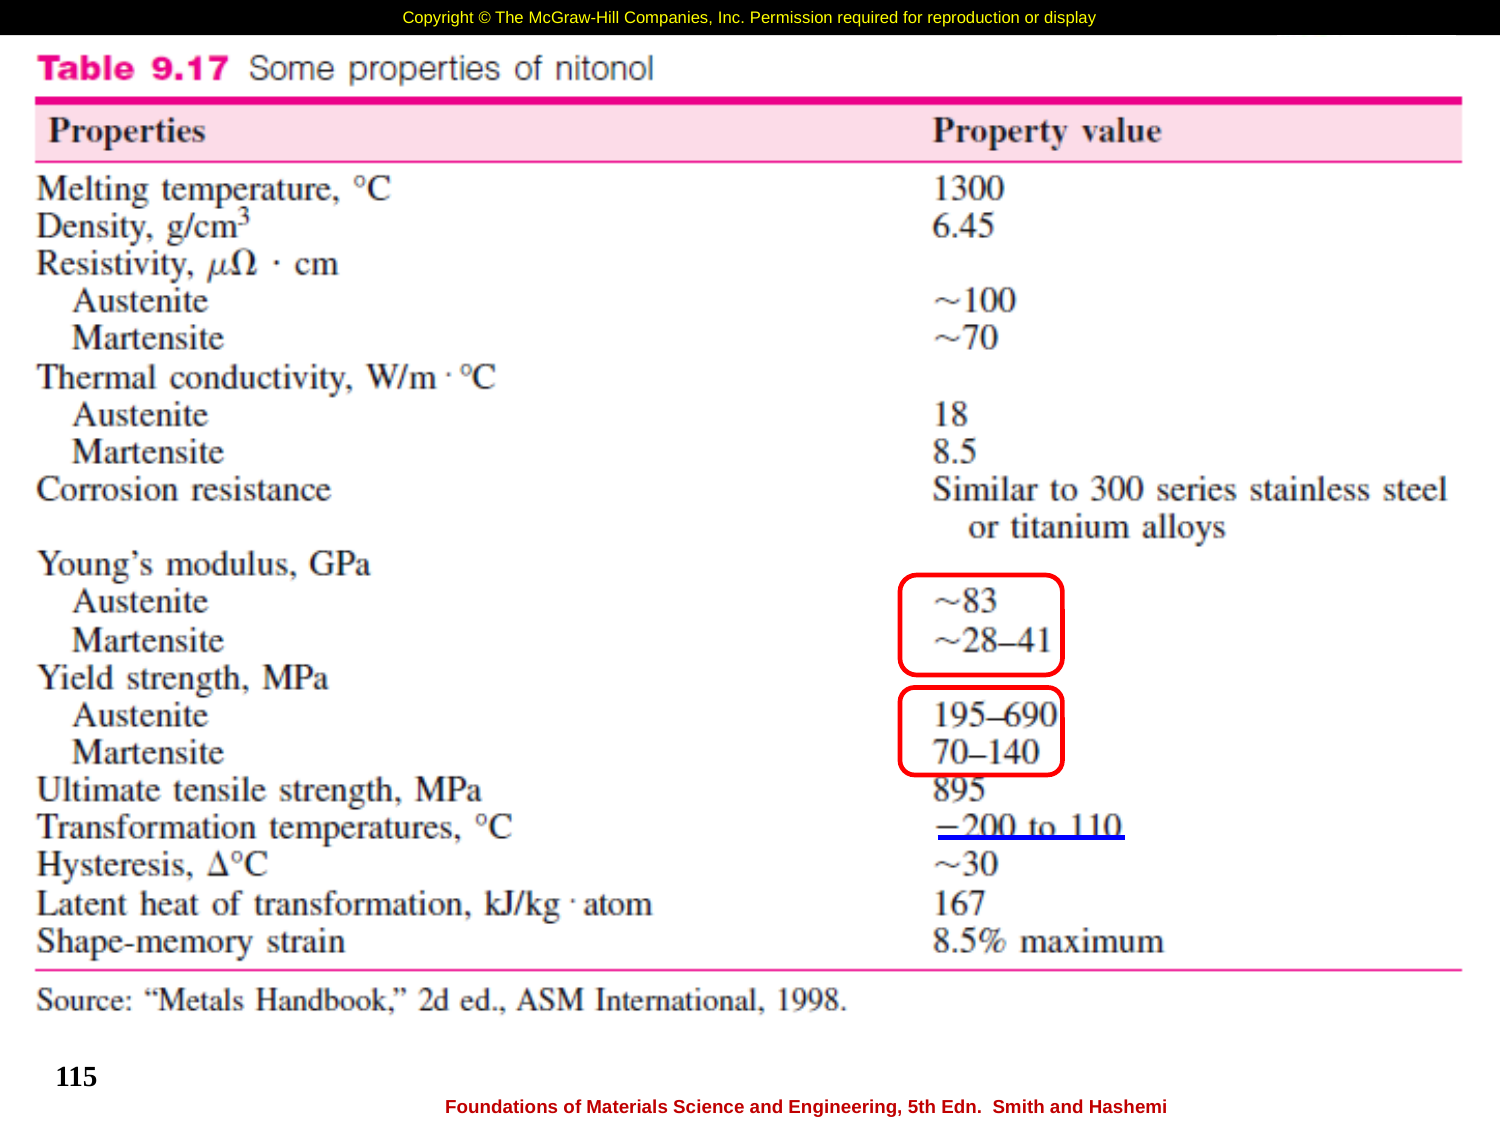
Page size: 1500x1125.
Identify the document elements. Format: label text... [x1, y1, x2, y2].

picture [17, 35, 1476, 1038]
slide_number 115 [0, 1049, 113, 1125]
